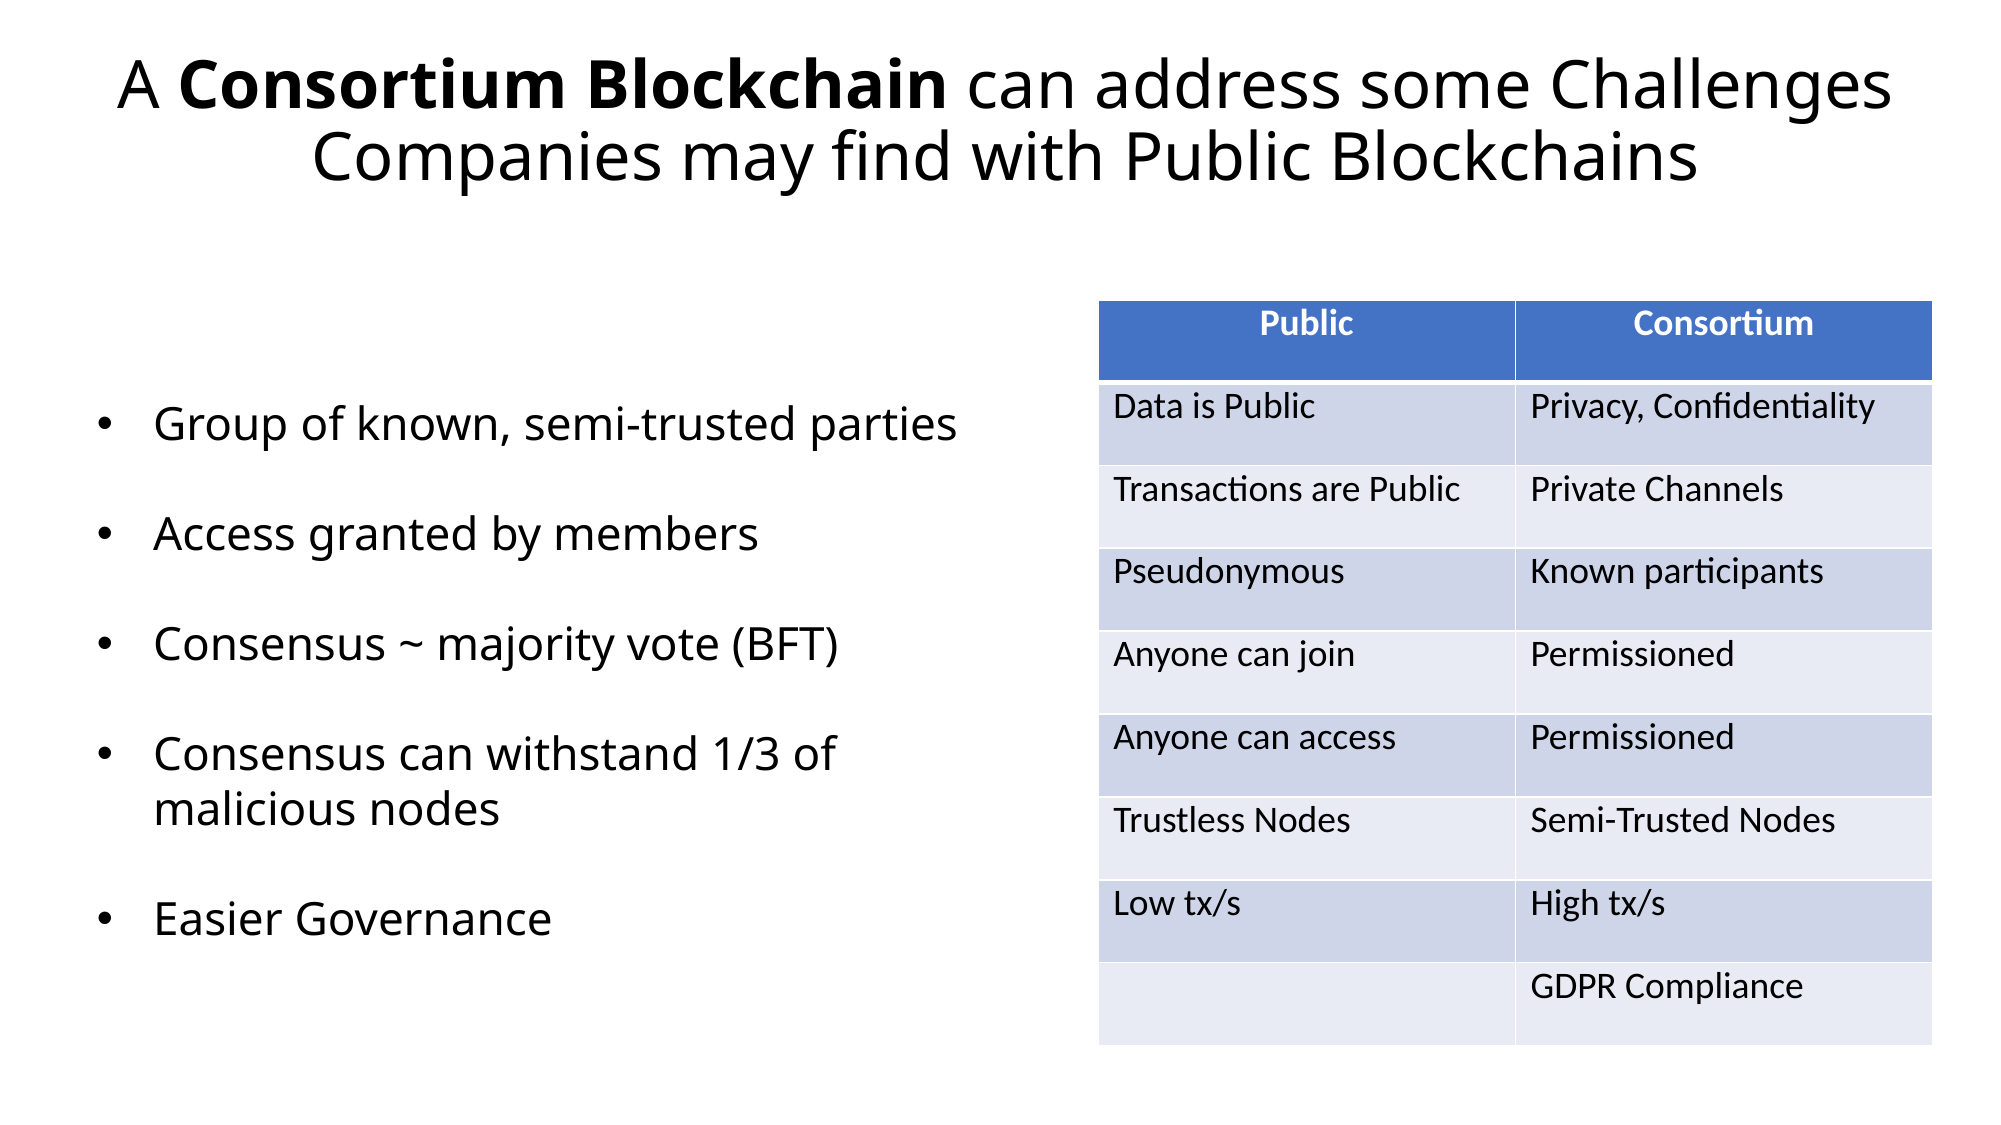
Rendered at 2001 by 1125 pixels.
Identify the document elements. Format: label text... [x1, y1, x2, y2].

table_cell Pseudonymous [1099, 549, 1515, 630]
table_cell Anyone can access [1099, 715, 1515, 796]
title A Consortium Blockchain can address some Challenges Companies may find with Public Blockchains [31, 43, 1982, 261]
table_cell Permissioned [1516, 715, 1932, 796]
table_header Public [1099, 301, 1515, 380]
table_cell Anyone can join [1099, 632, 1515, 713]
table_cell Privacy, Confidentiality [1516, 385, 1932, 465]
table_cell Semi-Trusted Nodes [1516, 798, 1932, 879]
text_box Group of known, semi-trusted parties Access granted by members Consensus ~ majority vote (BFT) Consensus can withstand 1/3 of malicious nodes Easier Governance [82, 387, 1050, 953]
table_cell [1099, 963, 1515, 1045]
table_cell Transactions are Public [1099, 466, 1515, 547]
table_cell GDPR Compliance [1516, 963, 1932, 1045]
table_cell Known participants [1516, 549, 1932, 630]
table_cell Private Channels [1516, 466, 1932, 547]
table_header Consortium [1516, 301, 1932, 380]
table_cell Trustless Nodes [1099, 798, 1515, 879]
table_cell Low tx/s [1099, 881, 1515, 962]
table_cell Data is Public [1099, 385, 1515, 465]
table_cell High tx/s [1516, 881, 1932, 962]
table_cell Permissioned [1516, 632, 1932, 713]
